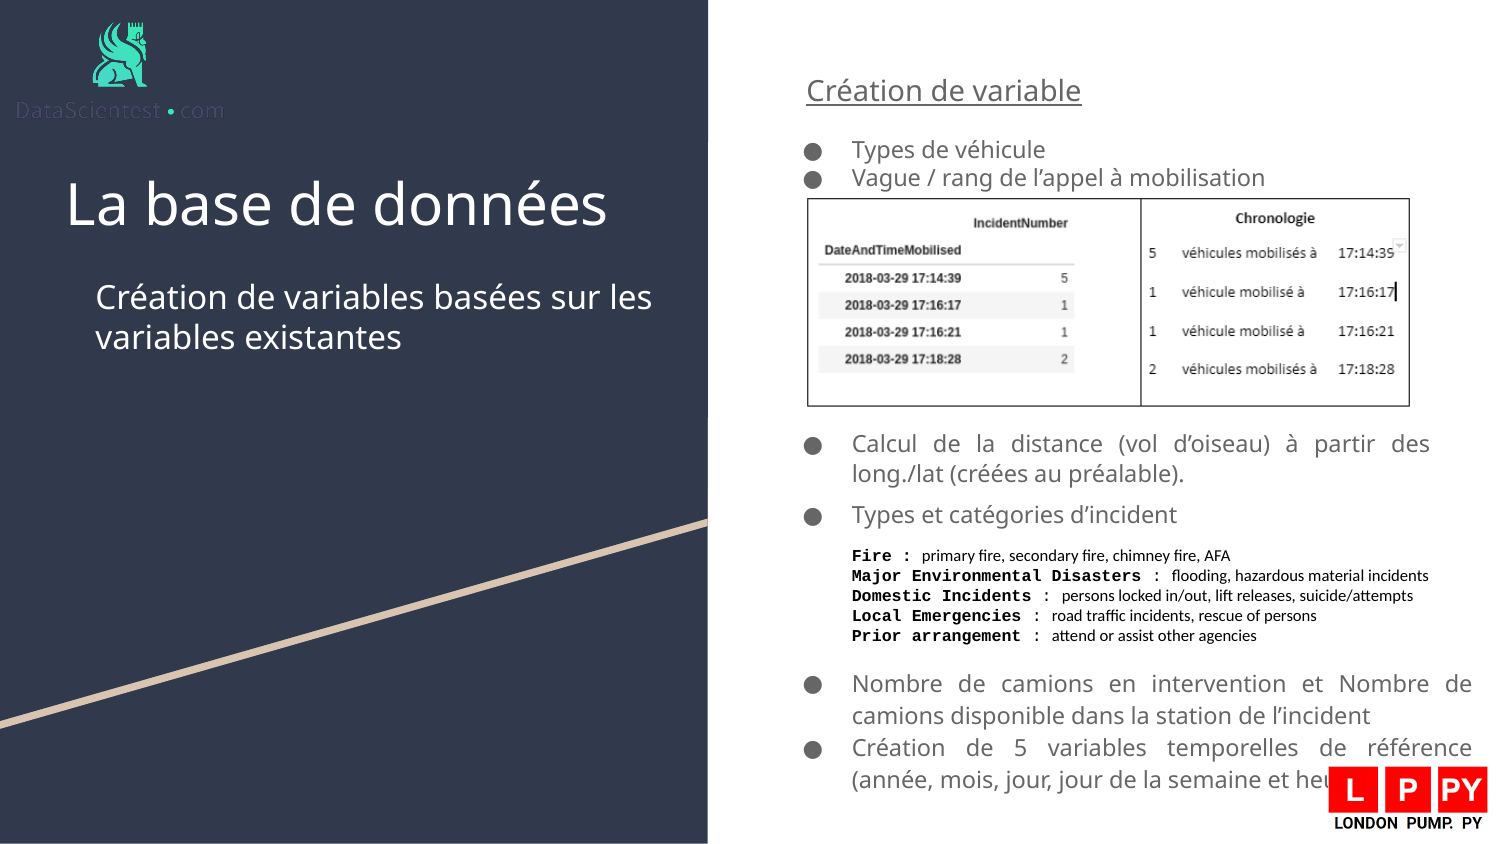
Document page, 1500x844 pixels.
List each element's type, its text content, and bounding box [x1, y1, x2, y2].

picture [804, 196, 1412, 411]
picture [0, 0, 245, 149]
text_box Types et catégories d’incident Fire : primary fire, secondary fire, chimney fire, AFA Major Environmental Disasters : flooding, hazardous material incidents Domestic Incidents : persons locked in/out, lift releases, suicide/attempts Local Emergencies : road traffic incidents, rescue of persons Prior arrangement : attend or assist other agencies [761, 483, 1488, 649]
list Création de variable Types de véhicule Vague / rang de l’appel à mobilisation [761, 57, 1446, 389]
picture [1328, 766, 1488, 832]
title La base de données Création de variables basées sur les variables existantes [51, 82, 672, 494]
text_box Calcul de la distance (vol d’oiseau) à partir des long./lat (créées au préalable). [761, 411, 1446, 502]
text_box Nombre de camions en intervention et Nombre de camions disponible dans la station de l’incident Création de 5 variables temporelles de référence (année, mois, jour, jour de la semaine et heure) [761, 649, 1488, 809]
